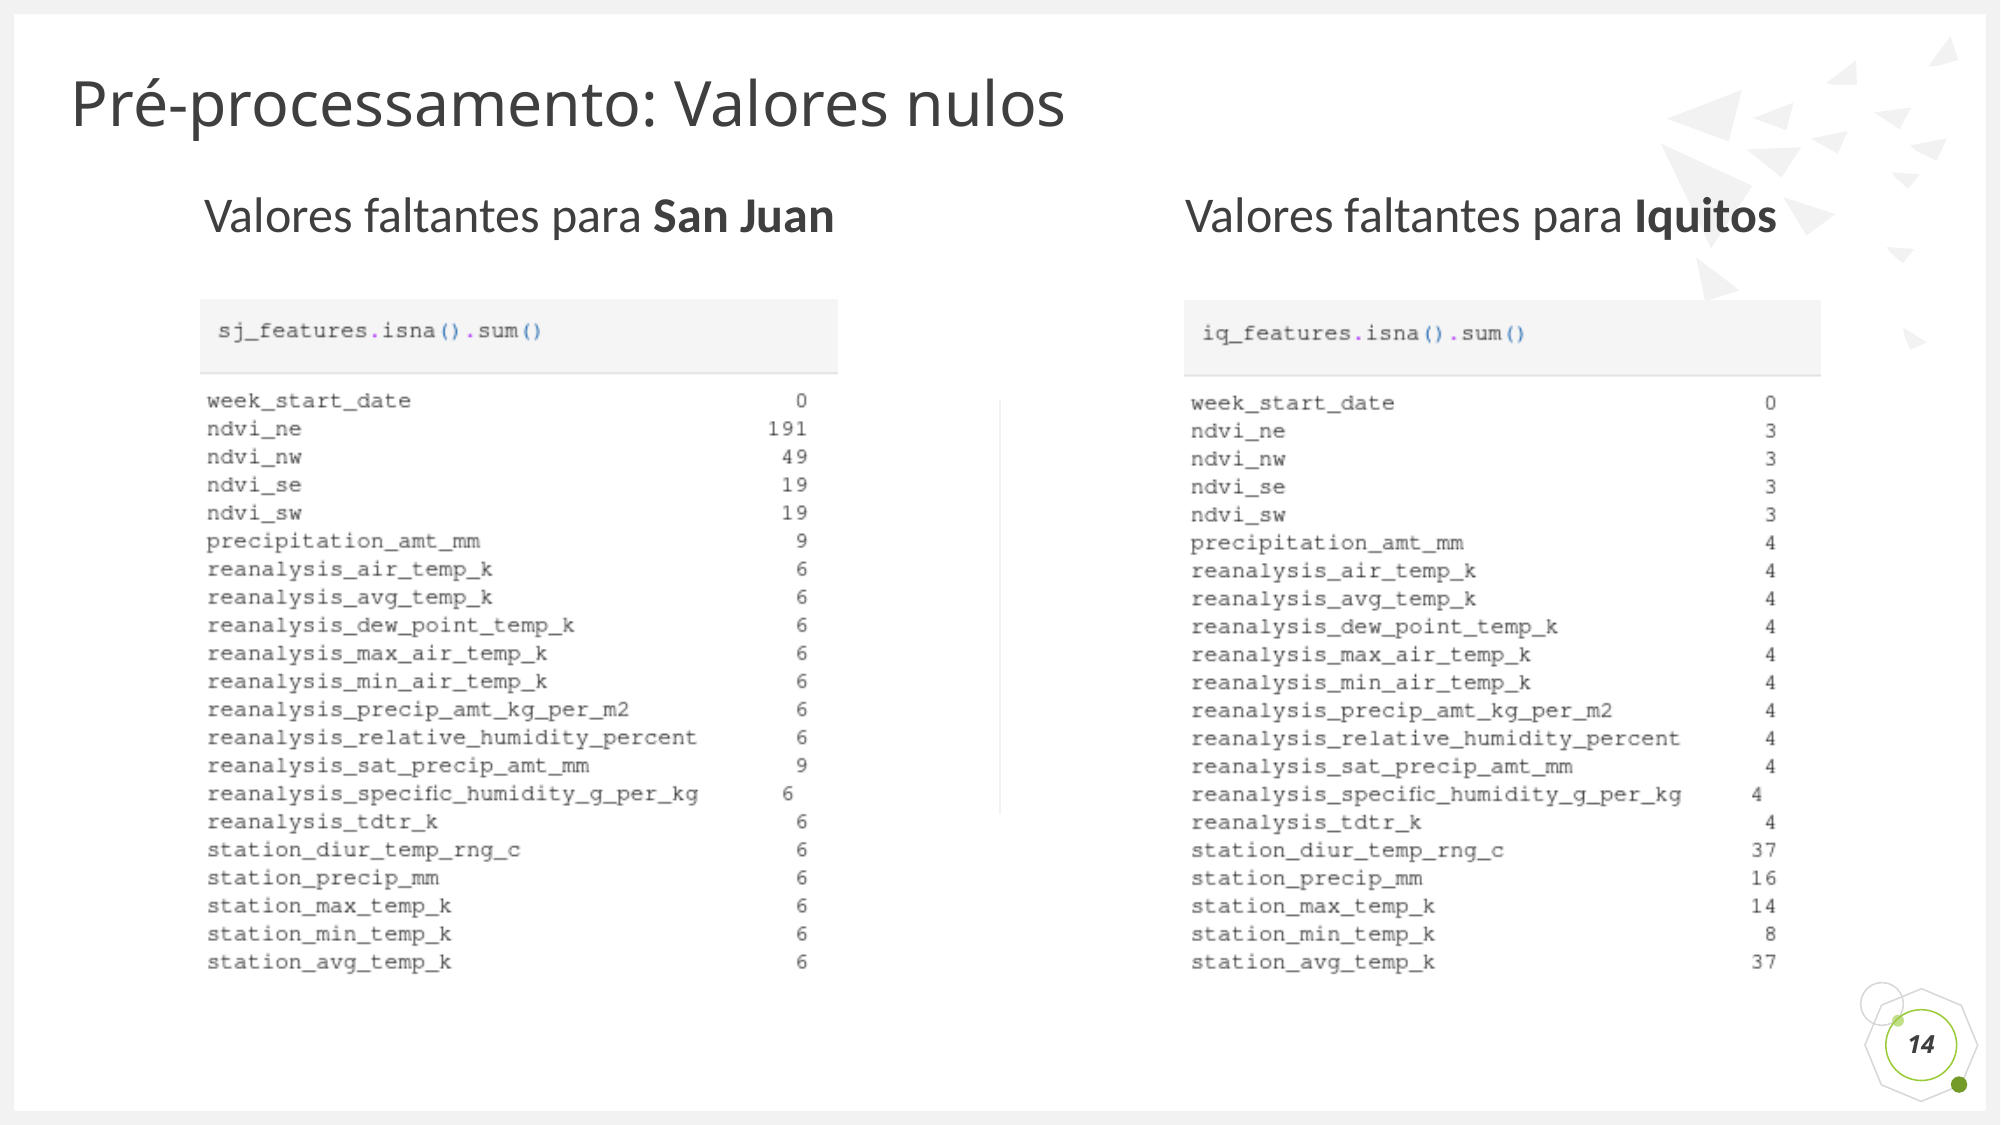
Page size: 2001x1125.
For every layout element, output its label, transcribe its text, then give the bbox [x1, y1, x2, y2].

list Valores faltantes para San Juan [70, 188, 969, 248]
title Pré-processamento: Valores nulos [70, 70, 1932, 142]
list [1184, 300, 1821, 977]
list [200, 299, 838, 976]
slide_number ‹#› [1885, 1008, 1958, 1082]
list Valores faltantes para Iquitos [1031, 188, 1932, 248]
